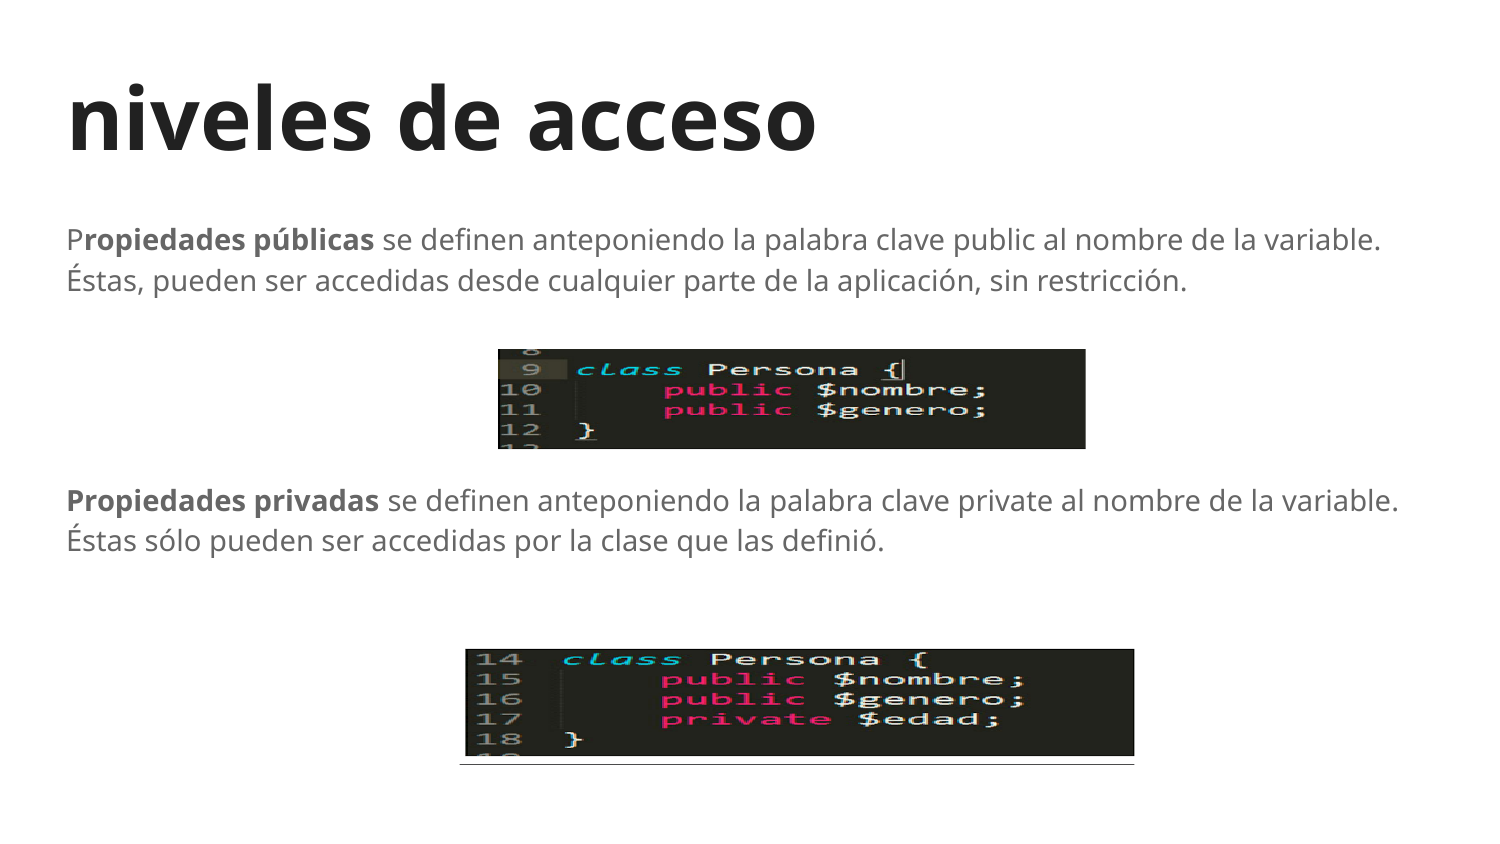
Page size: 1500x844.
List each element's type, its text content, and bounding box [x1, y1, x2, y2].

picture [459, 648, 1135, 765]
list Propiedades públicas se definen anteponiendo la palabra clave public al nombre de la variable. Éstas, pueden ser accedidas desde cualquier parte de la aplicación, sin restricción. Propiedades privadas se definen anteponiendo la palabra clave private al nombre de la variable. Éstas sólo pueden ser accedidas por la clase que las definió. [51, 201, 1449, 750]
title niveles de acceso [51, 48, 1449, 180]
picture [491, 349, 1086, 454]
